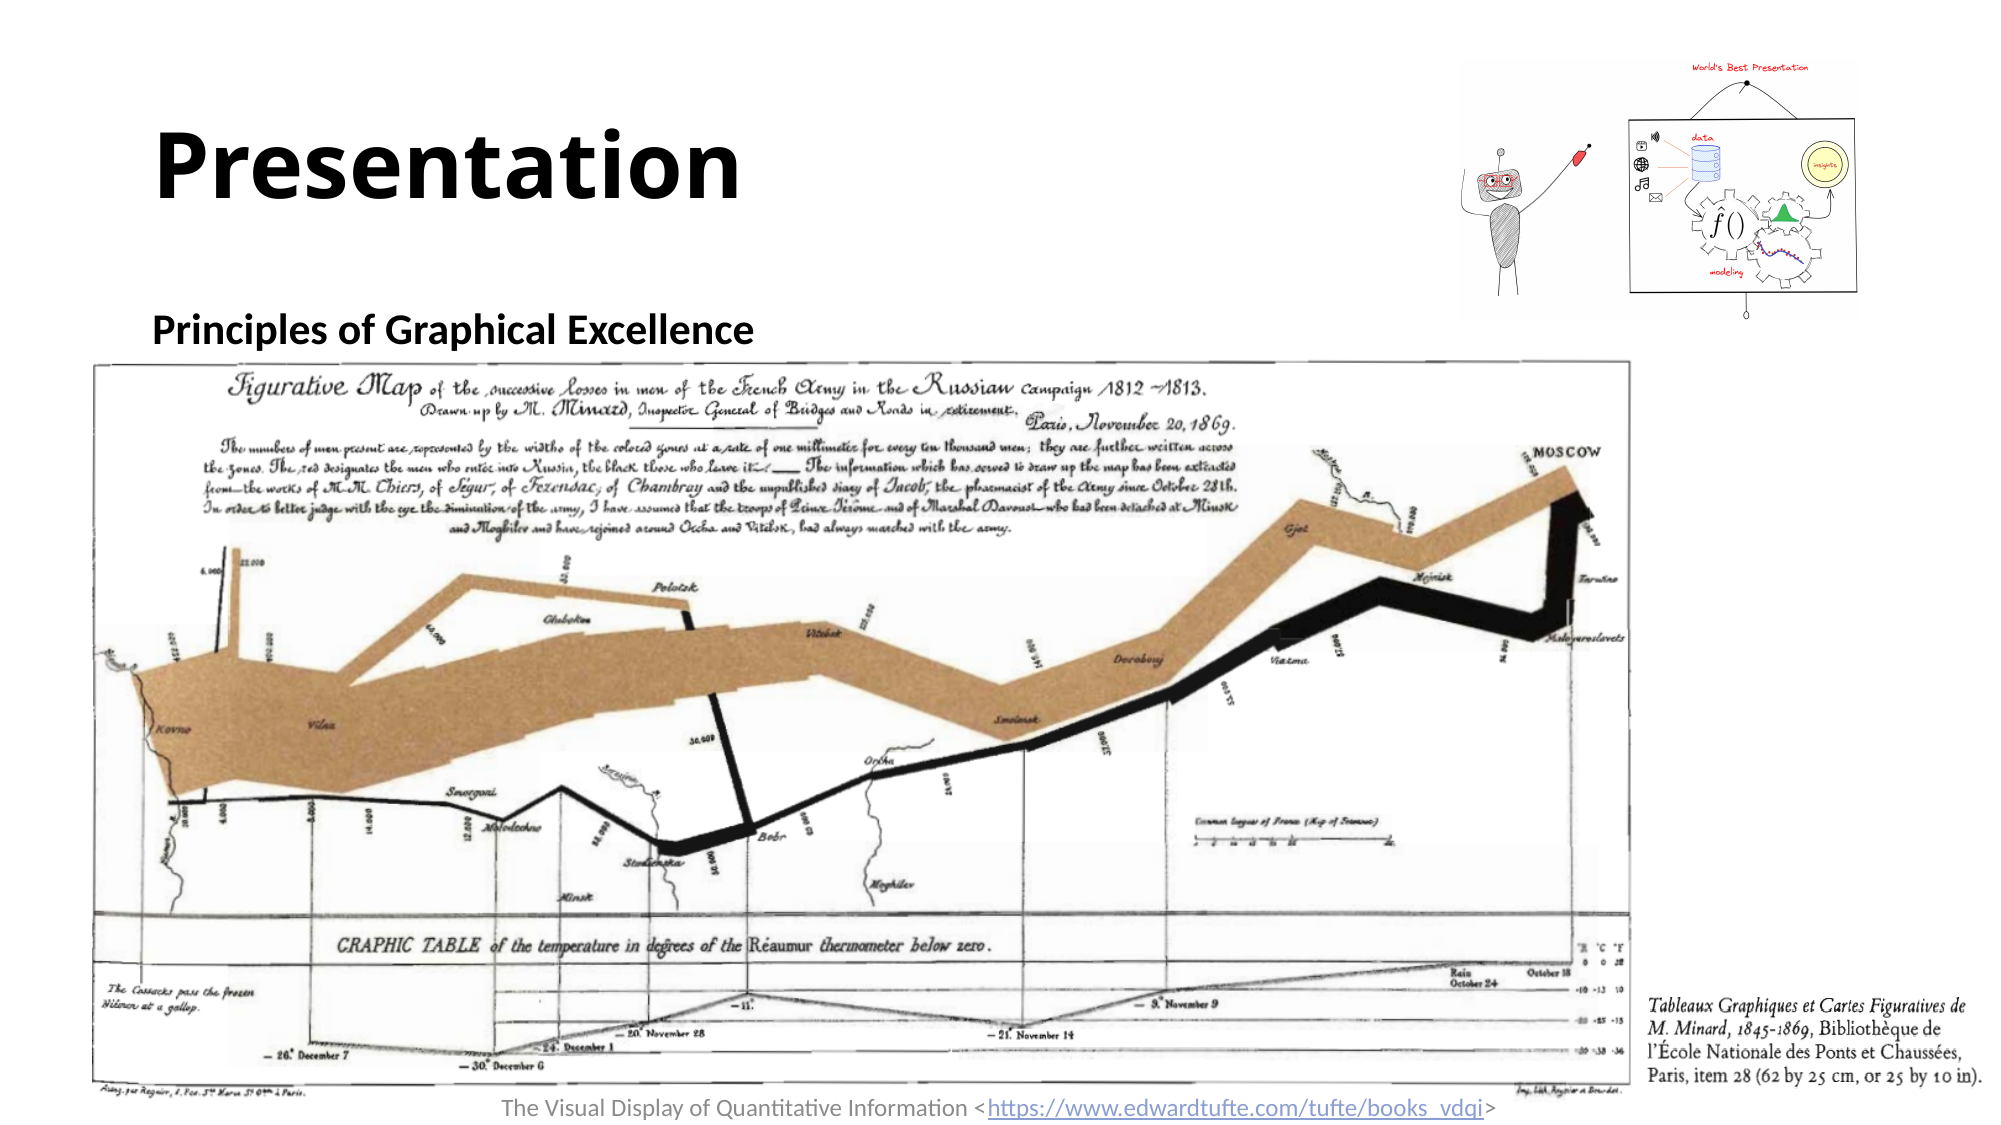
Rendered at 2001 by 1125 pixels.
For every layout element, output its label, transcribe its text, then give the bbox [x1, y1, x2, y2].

list Principles of Graphical Excellence [137, 299, 1863, 997]
footer The Visual Display of Quantitative Information <https://www.edwardtufte.com/tufte/books_vdqi> [10, 1088, 1988, 1124]
picture [1458, 59, 1860, 322]
picture [92, 353, 1988, 1110]
title Presentation [137, 59, 1458, 278]
